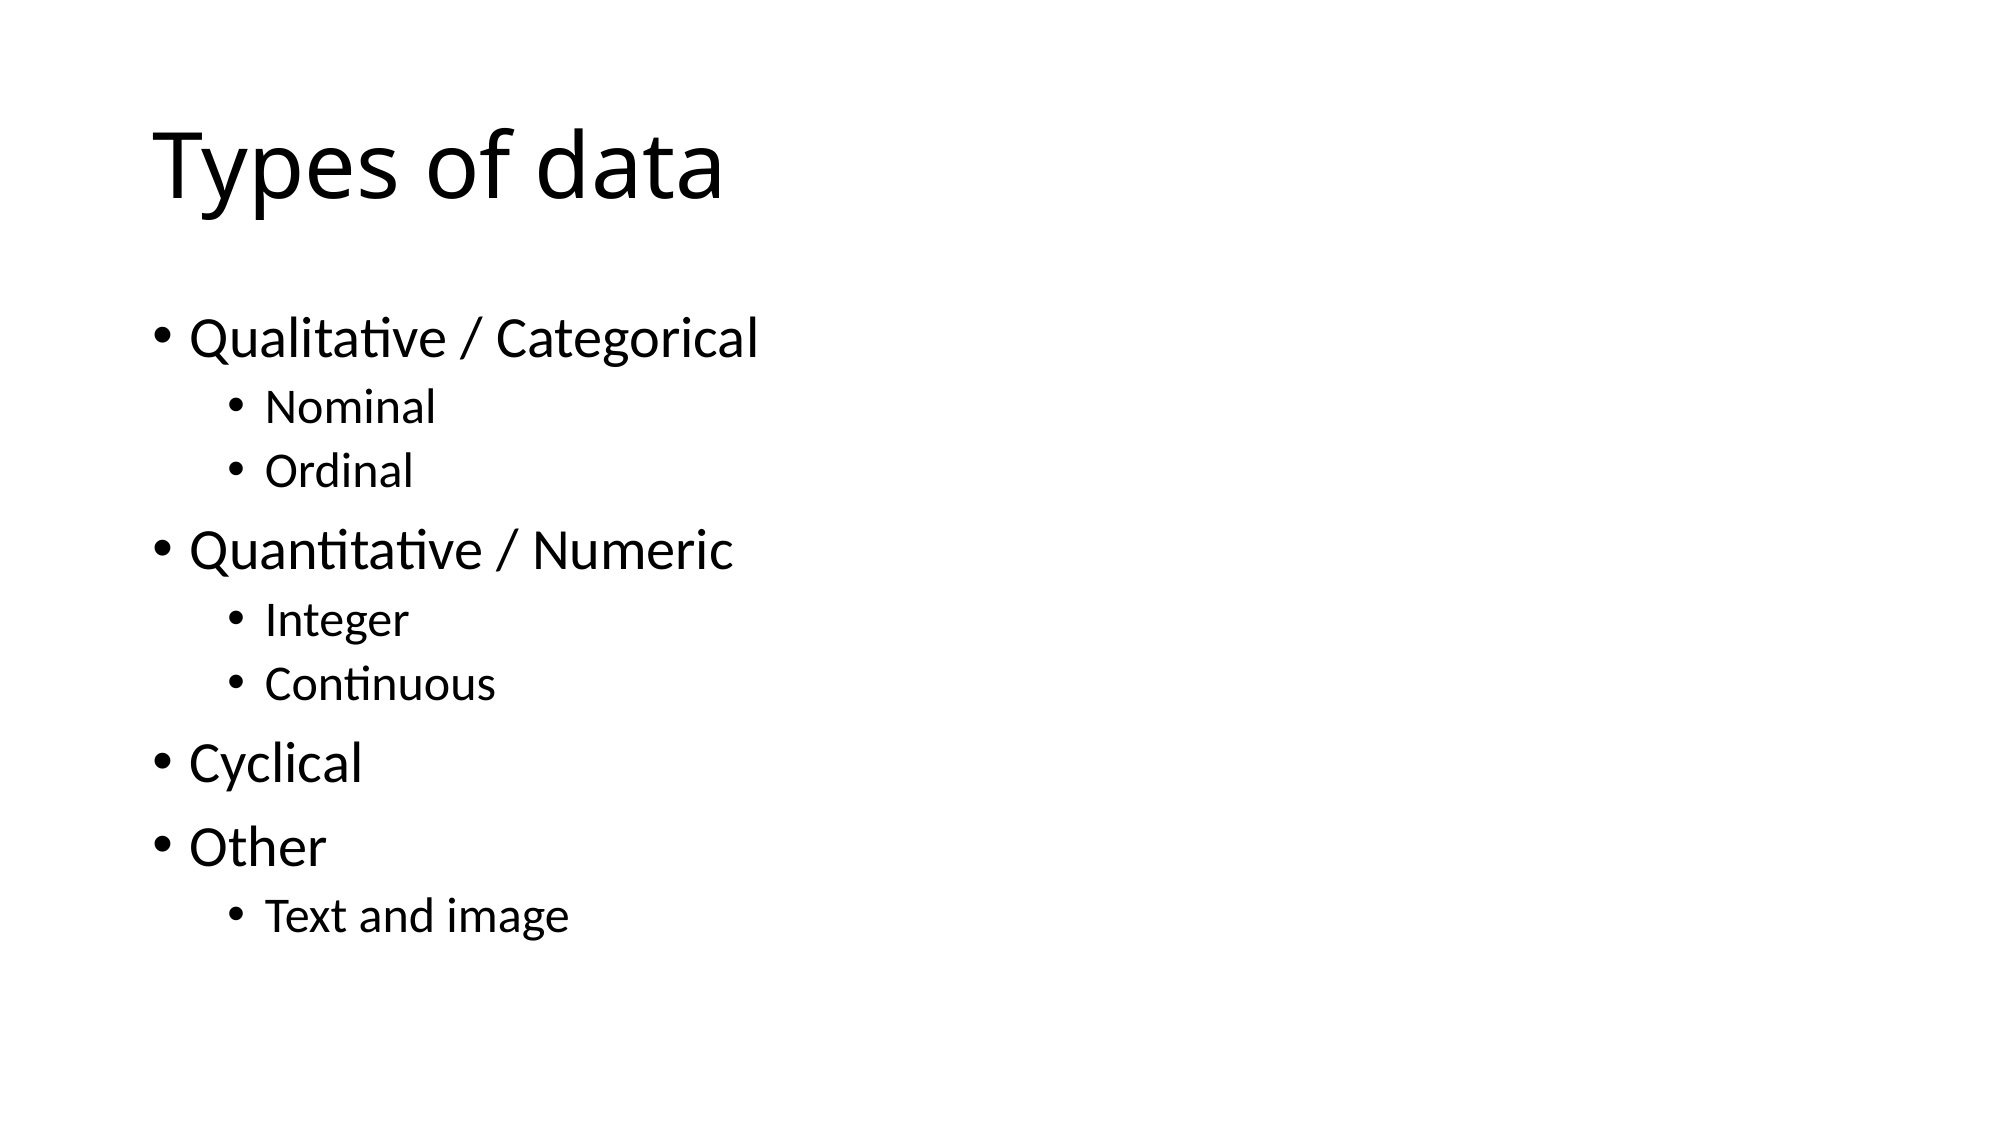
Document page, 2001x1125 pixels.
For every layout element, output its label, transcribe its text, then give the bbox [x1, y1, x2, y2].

title Types of data [137, 59, 1863, 278]
list Qualitative / Categorical Nominal Ordinal Quantitative / Numeric Integer Continuous Cyclical Other Text and image [137, 299, 1863, 1014]
